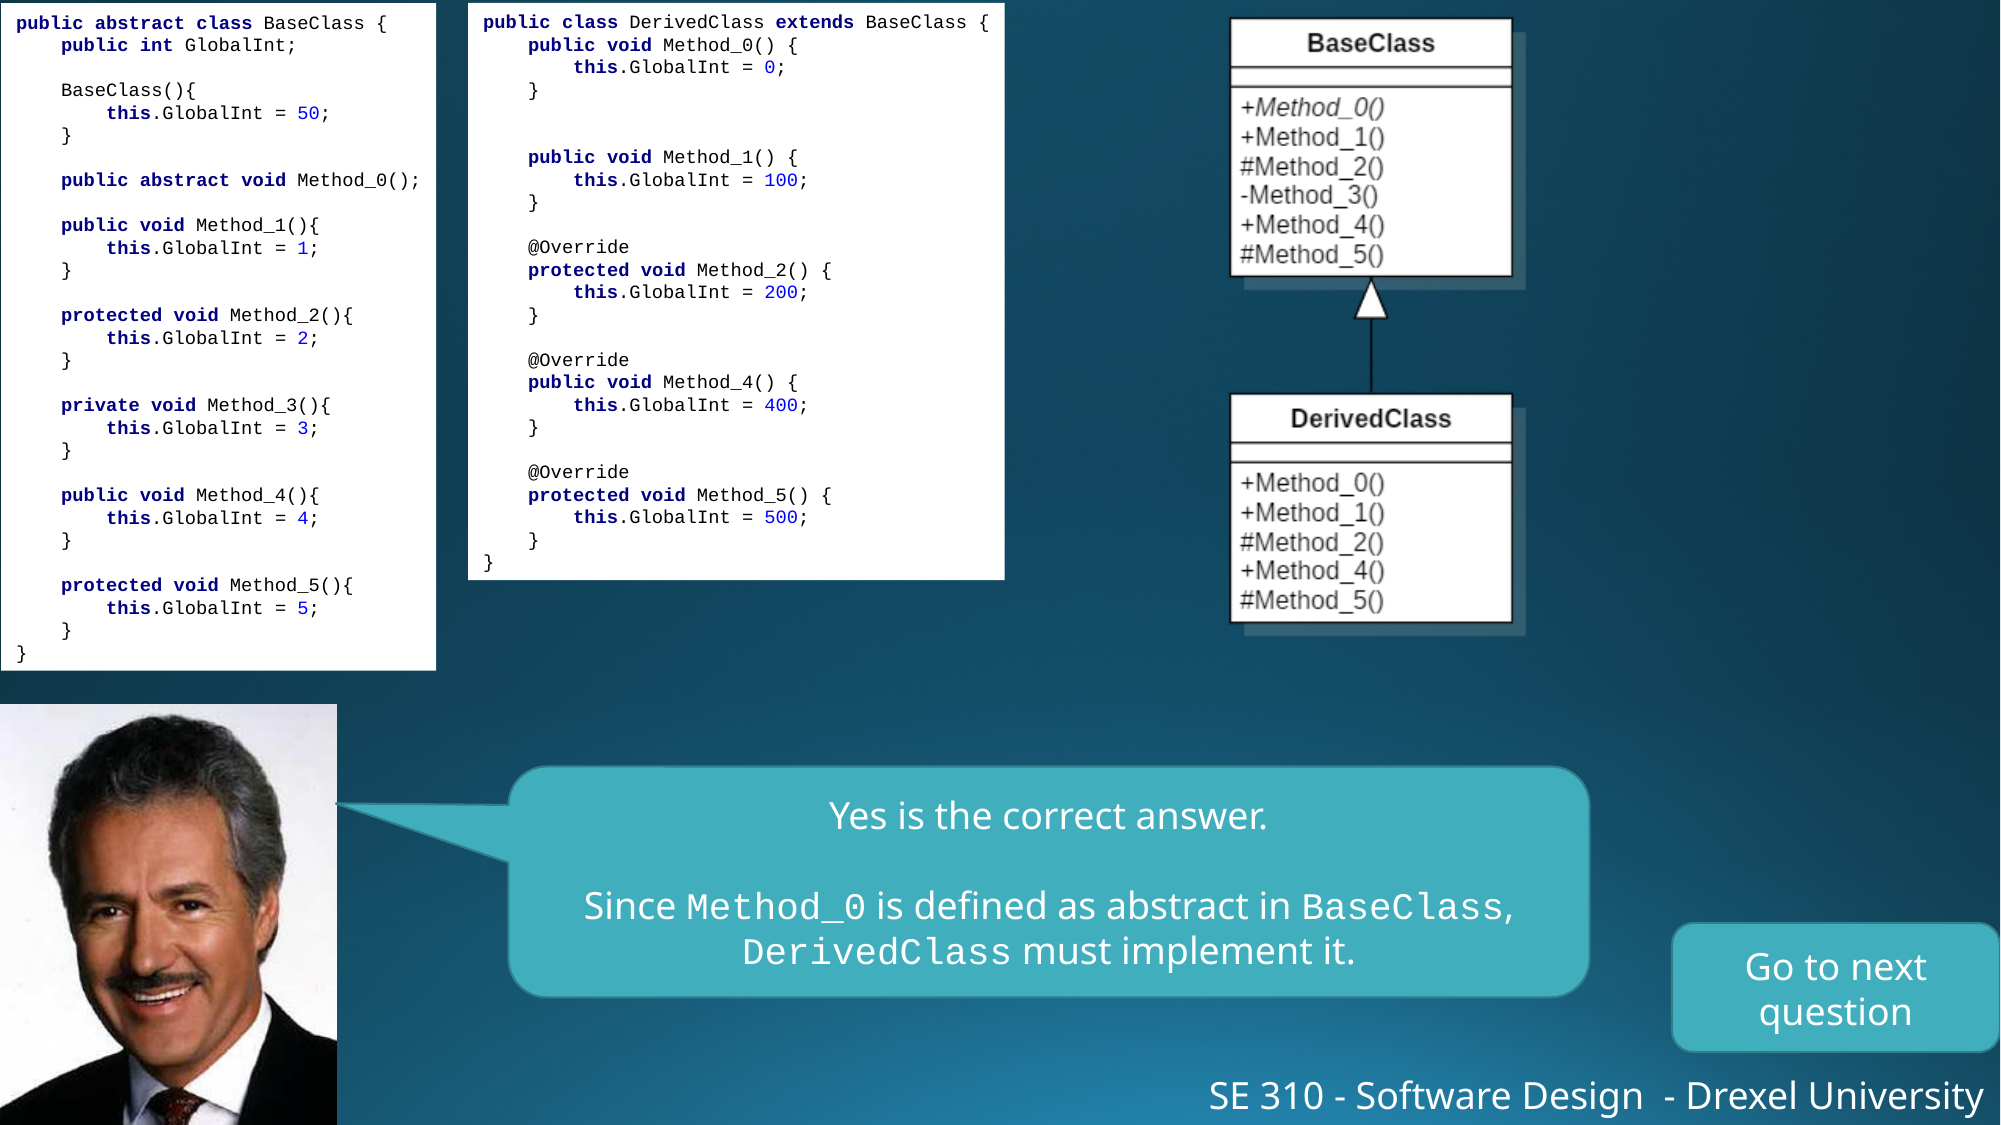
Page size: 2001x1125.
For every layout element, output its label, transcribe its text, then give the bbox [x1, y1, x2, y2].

text_box public abstract class BaseClass { public int GlobalInt; BaseClass(){ this.GlobalInt = 50; } public abstract void Method_0(); public void Method_1(){ this.GlobalInt = 1; } protected void Method_2(){ this.GlobalInt = 2; } private void Method_3(){ this.GlobalInt = 3; } public void Method_4(){ this.GlobalInt = 4; } protected void Method_5(){ this.GlobalInt = 5; } } [1, 3, 437, 671]
text_box Yes is the correct answer. Since Method_0 is defined as abstract in BaseClass, DerivedClass must implement it. [337, 765, 1591, 999]
text_box public class DerivedClass extends BaseClass { public void Method_0() { this.GlobalInt = 0; } public void Method_1() { this.GlobalInt = 100; } @Override protected void Method_2() { this.GlobalInt = 200; } @Override public void Method_4() { this.GlobalInt = 400; } @Override protected void Method_5() { this.GlobalInt = 500; } } [468, 2, 1005, 581]
picture [0, 0, 2001, 1125]
text_box SE 310 - Software Design - Drexel University [337, 1064, 2000, 1125]
text_box Go to next question [1670, 921, 2000, 1054]
